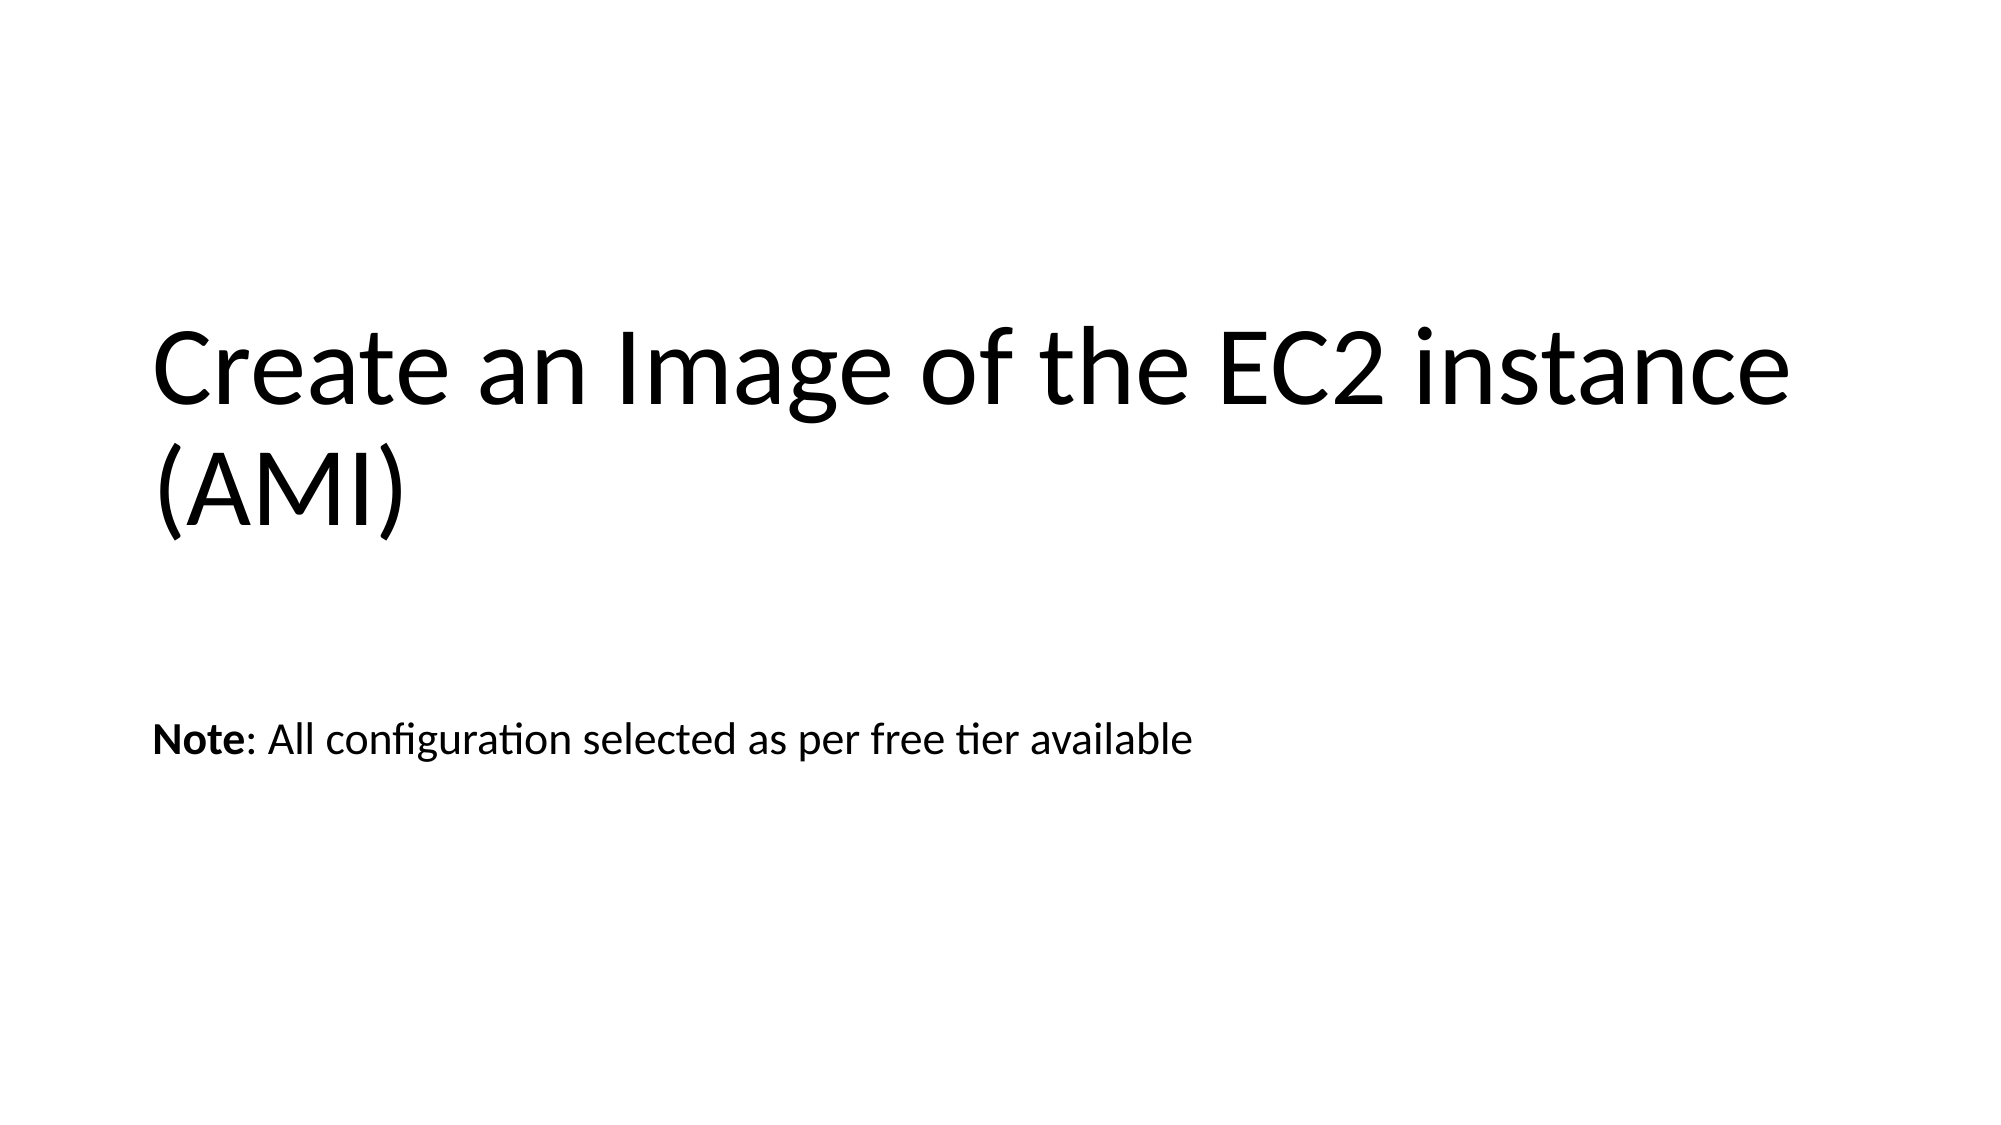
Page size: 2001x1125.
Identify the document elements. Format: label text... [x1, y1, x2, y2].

list Create an Image of the EC2 instance (AMI) Note: All configuration selected as per free tier available [137, 299, 1863, 1014]
